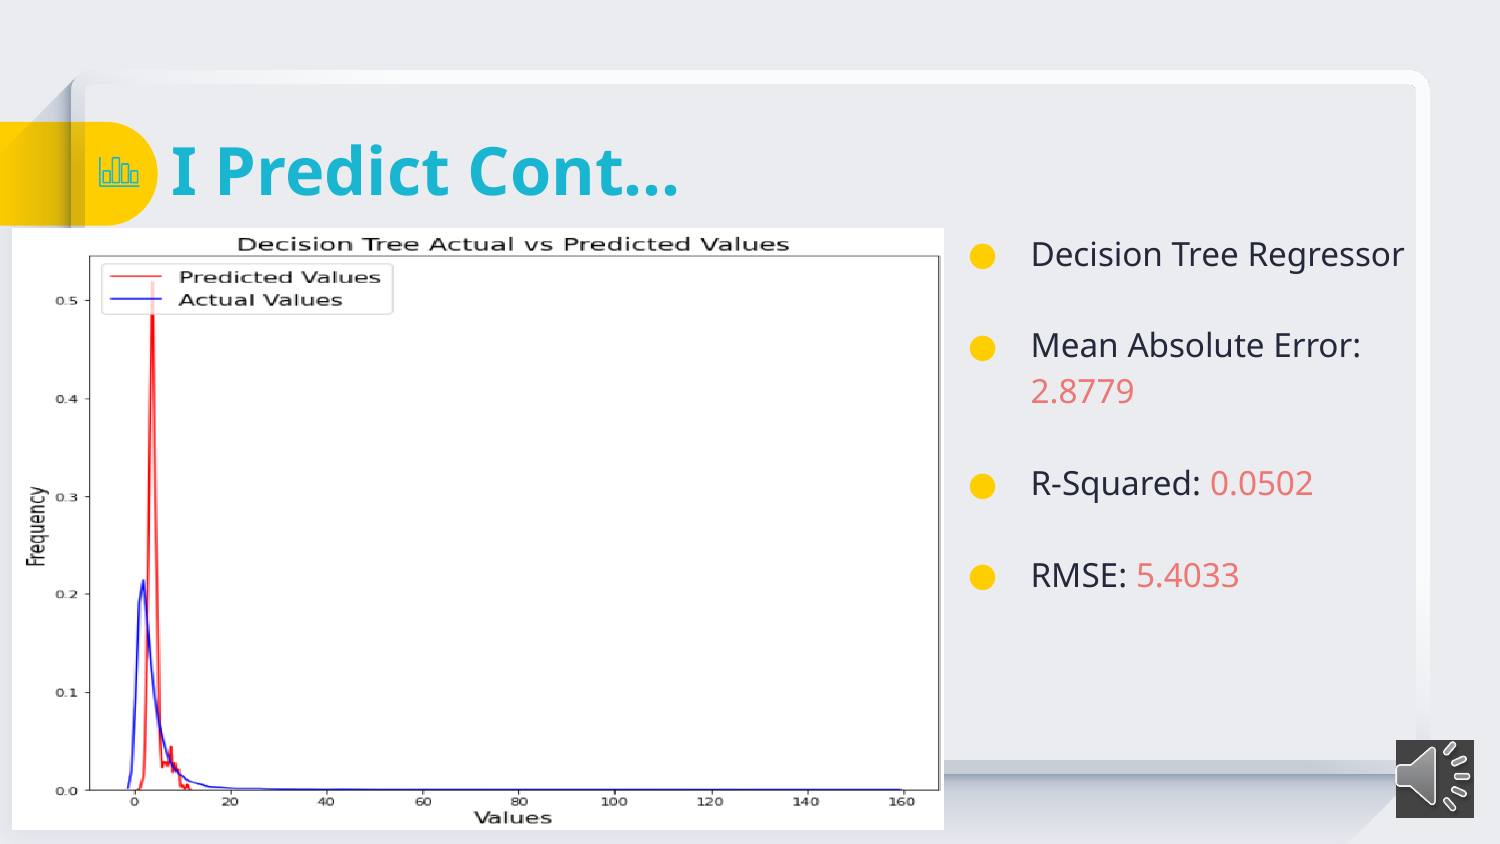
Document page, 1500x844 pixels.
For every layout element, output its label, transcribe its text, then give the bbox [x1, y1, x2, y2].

title I Predict Cont… [171, 121, 1338, 226]
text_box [99, 157, 140, 187]
list Decision Tree Regressor Mean Absolute Error: 2.8779 R-Squared: 0.0502 RMSE: 5.4033 [955, 226, 1467, 717]
picture [0, 0, 1500, 844]
slide_number 14 [1414, 759, 1500, 844]
